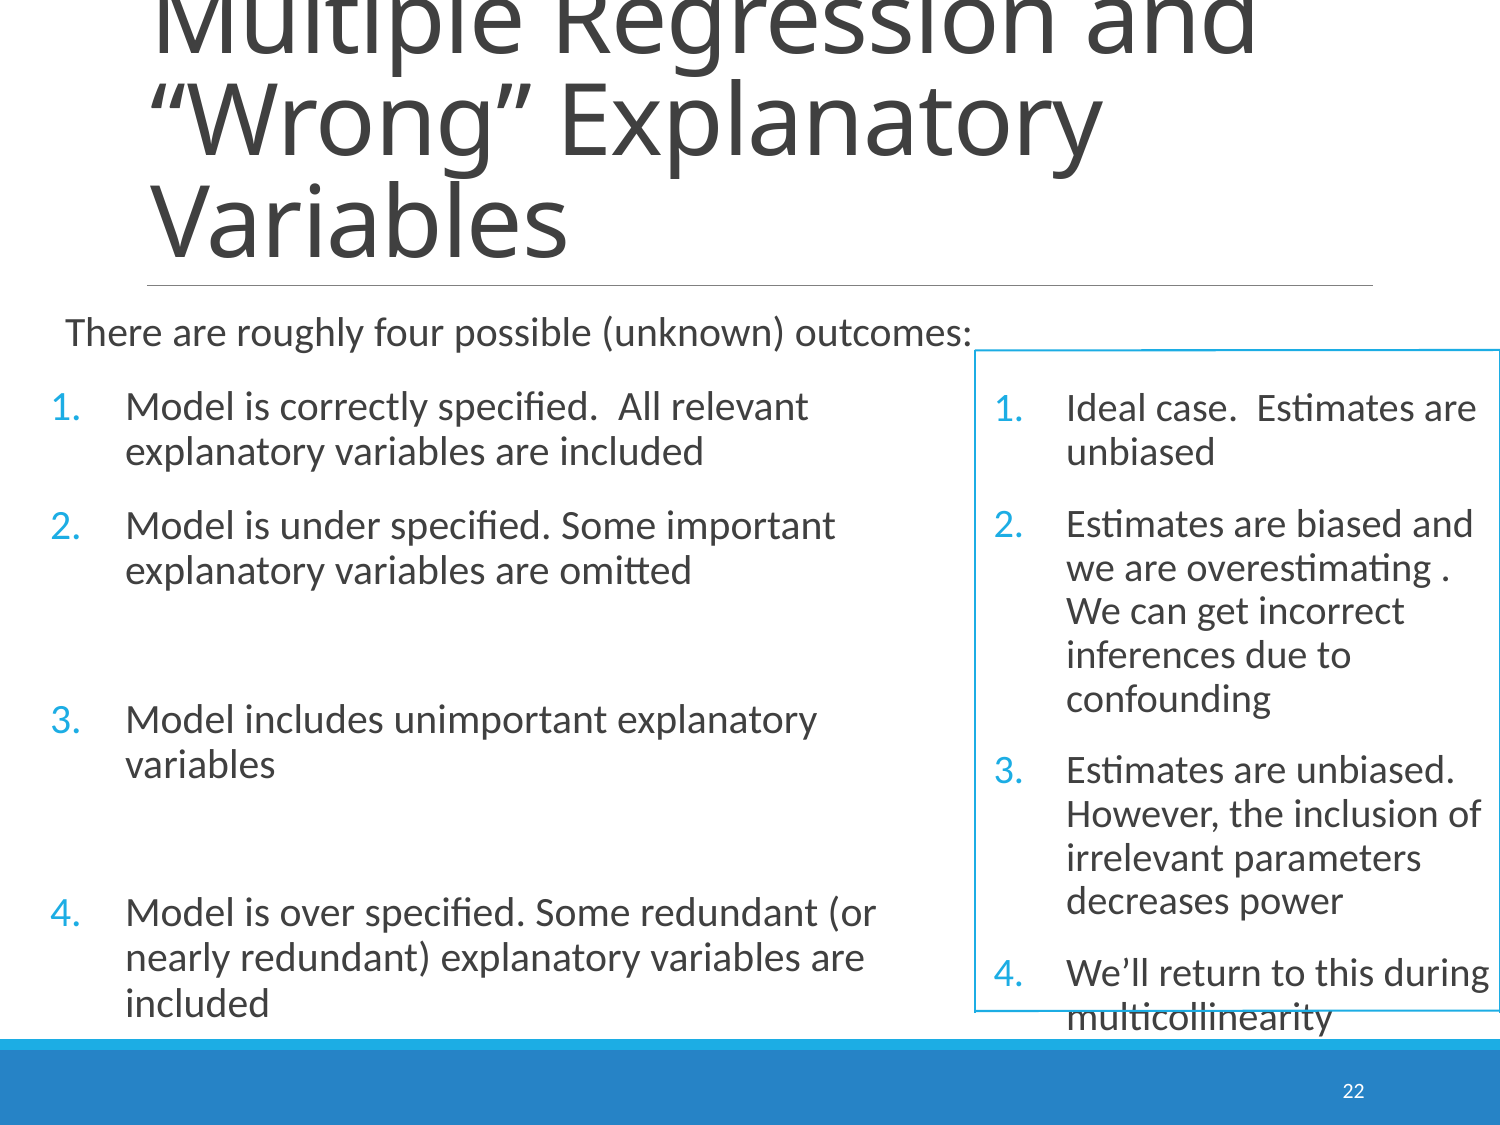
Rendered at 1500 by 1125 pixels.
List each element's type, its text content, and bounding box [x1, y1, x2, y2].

list There are roughly four possible (unknown) outcomes: Model is correctly specified. All relevant explanatory variables are included Model is under specified. Some important explanatory variables are omitted Model includes unimportant explanatory variables Model is over specified. Some redundant (or nearly redundant) explanatory variables are included [50, 302, 975, 1060]
title Multiple Regression and “Wrong” Explanatory Variables [135, 47, 1373, 285]
slide_number 22 [1218, 1059, 1380, 1120]
